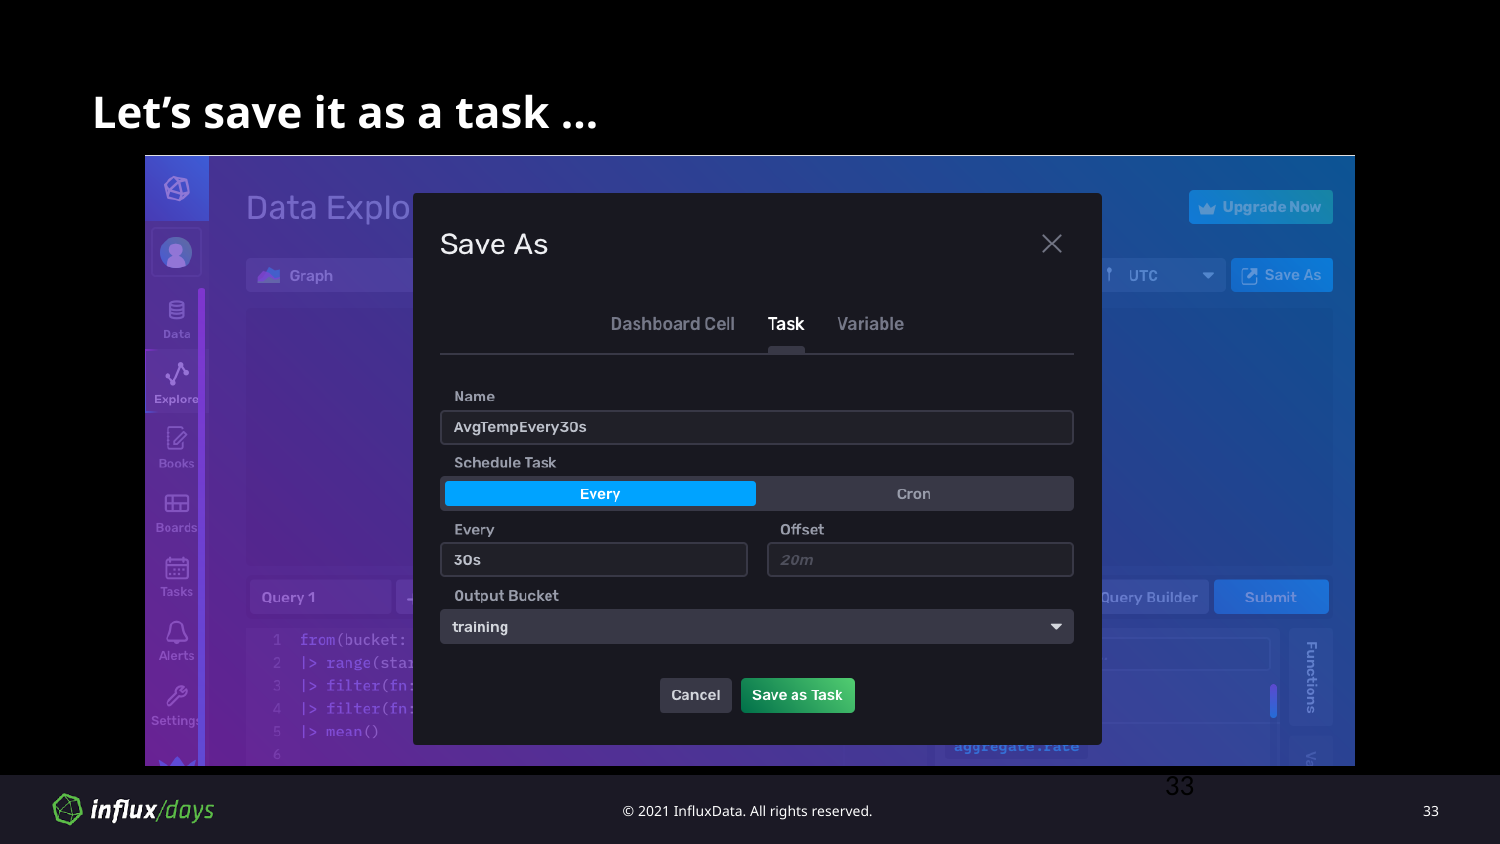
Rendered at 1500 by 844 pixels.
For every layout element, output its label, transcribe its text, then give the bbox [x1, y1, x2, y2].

title Let’s save it as a task … [76, 33, 1424, 196]
picture [144, 155, 1355, 766]
slide_number ‹#› [1149, 759, 1500, 805]
picture [0, 775, 1500, 844]
